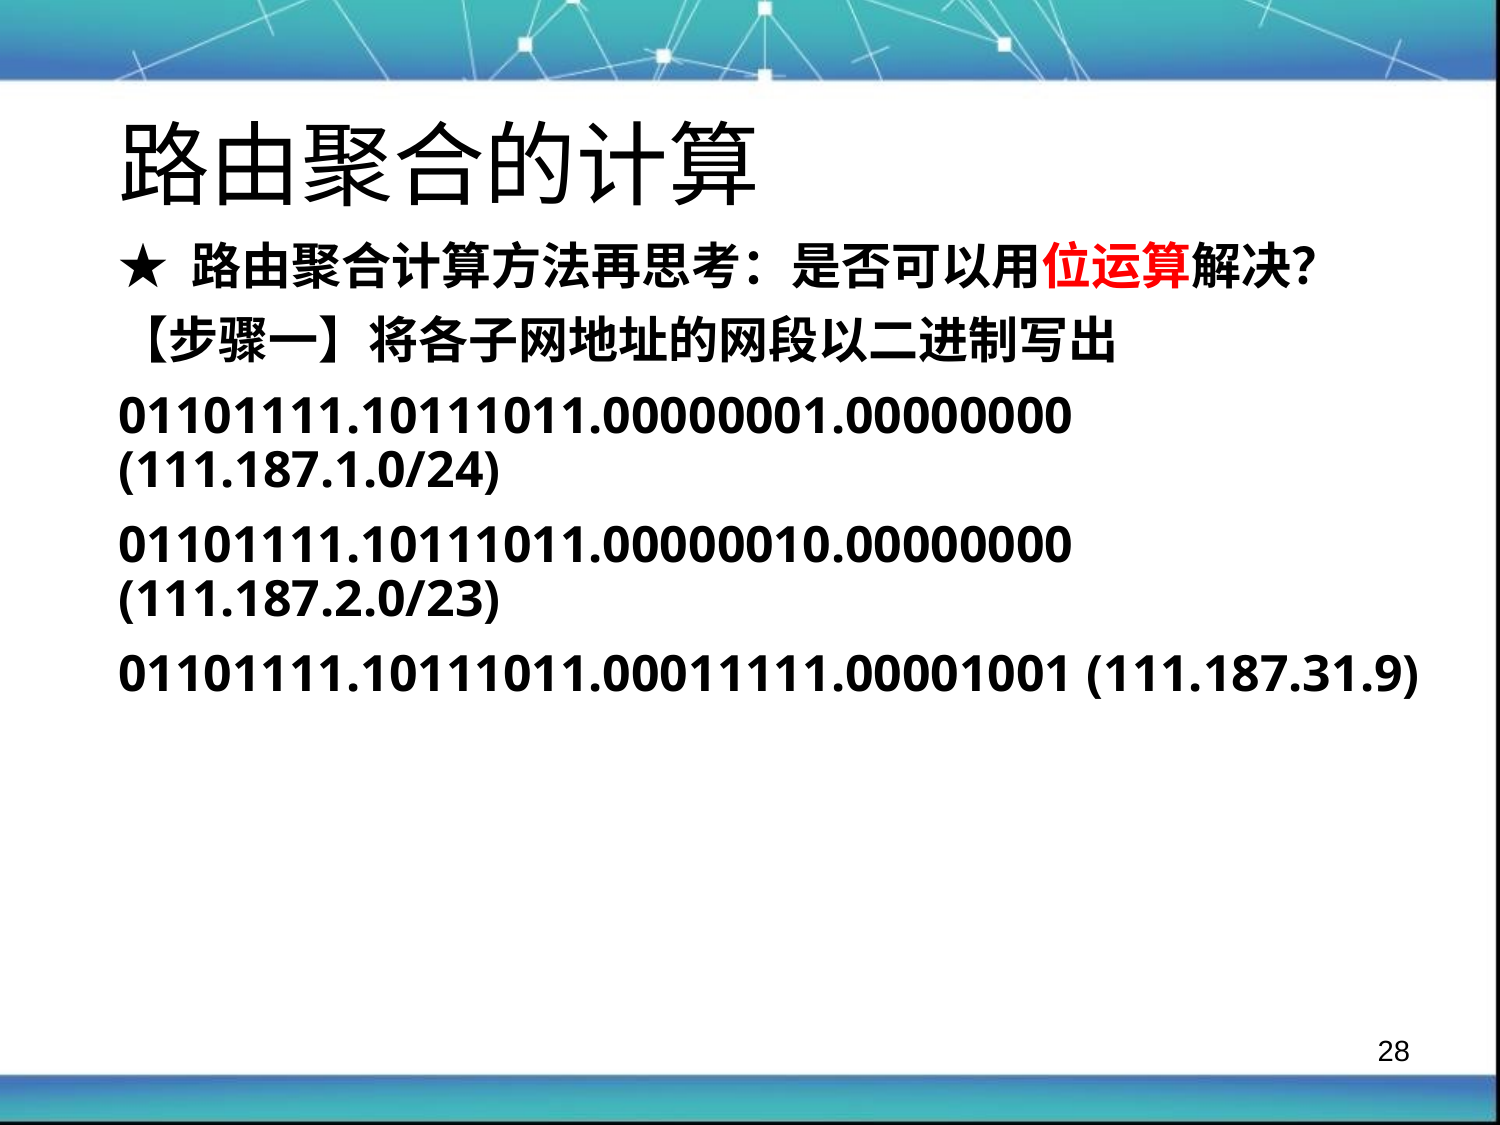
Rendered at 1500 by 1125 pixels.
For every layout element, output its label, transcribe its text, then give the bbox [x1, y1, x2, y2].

picture [0, 0, 1500, 1125]
slide_number 28 [1074, 1053, 1426, 1103]
text_box 路由聚合的计算 [103, 59, 1397, 233]
text_box ★ 路由聚合计算方法再思考：是否可以用位运算解决？ 【步骤一】将各子网地址的网段以二进制写出 01101111.10111011.00000001.00000000 (111.187.1.0/24) 01101111.10111011.00000010.00000000 (111.187.2.0/23) 01101111.10111011.00011111.00001001 (111.187.31.9) [103, 233, 1451, 1053]
